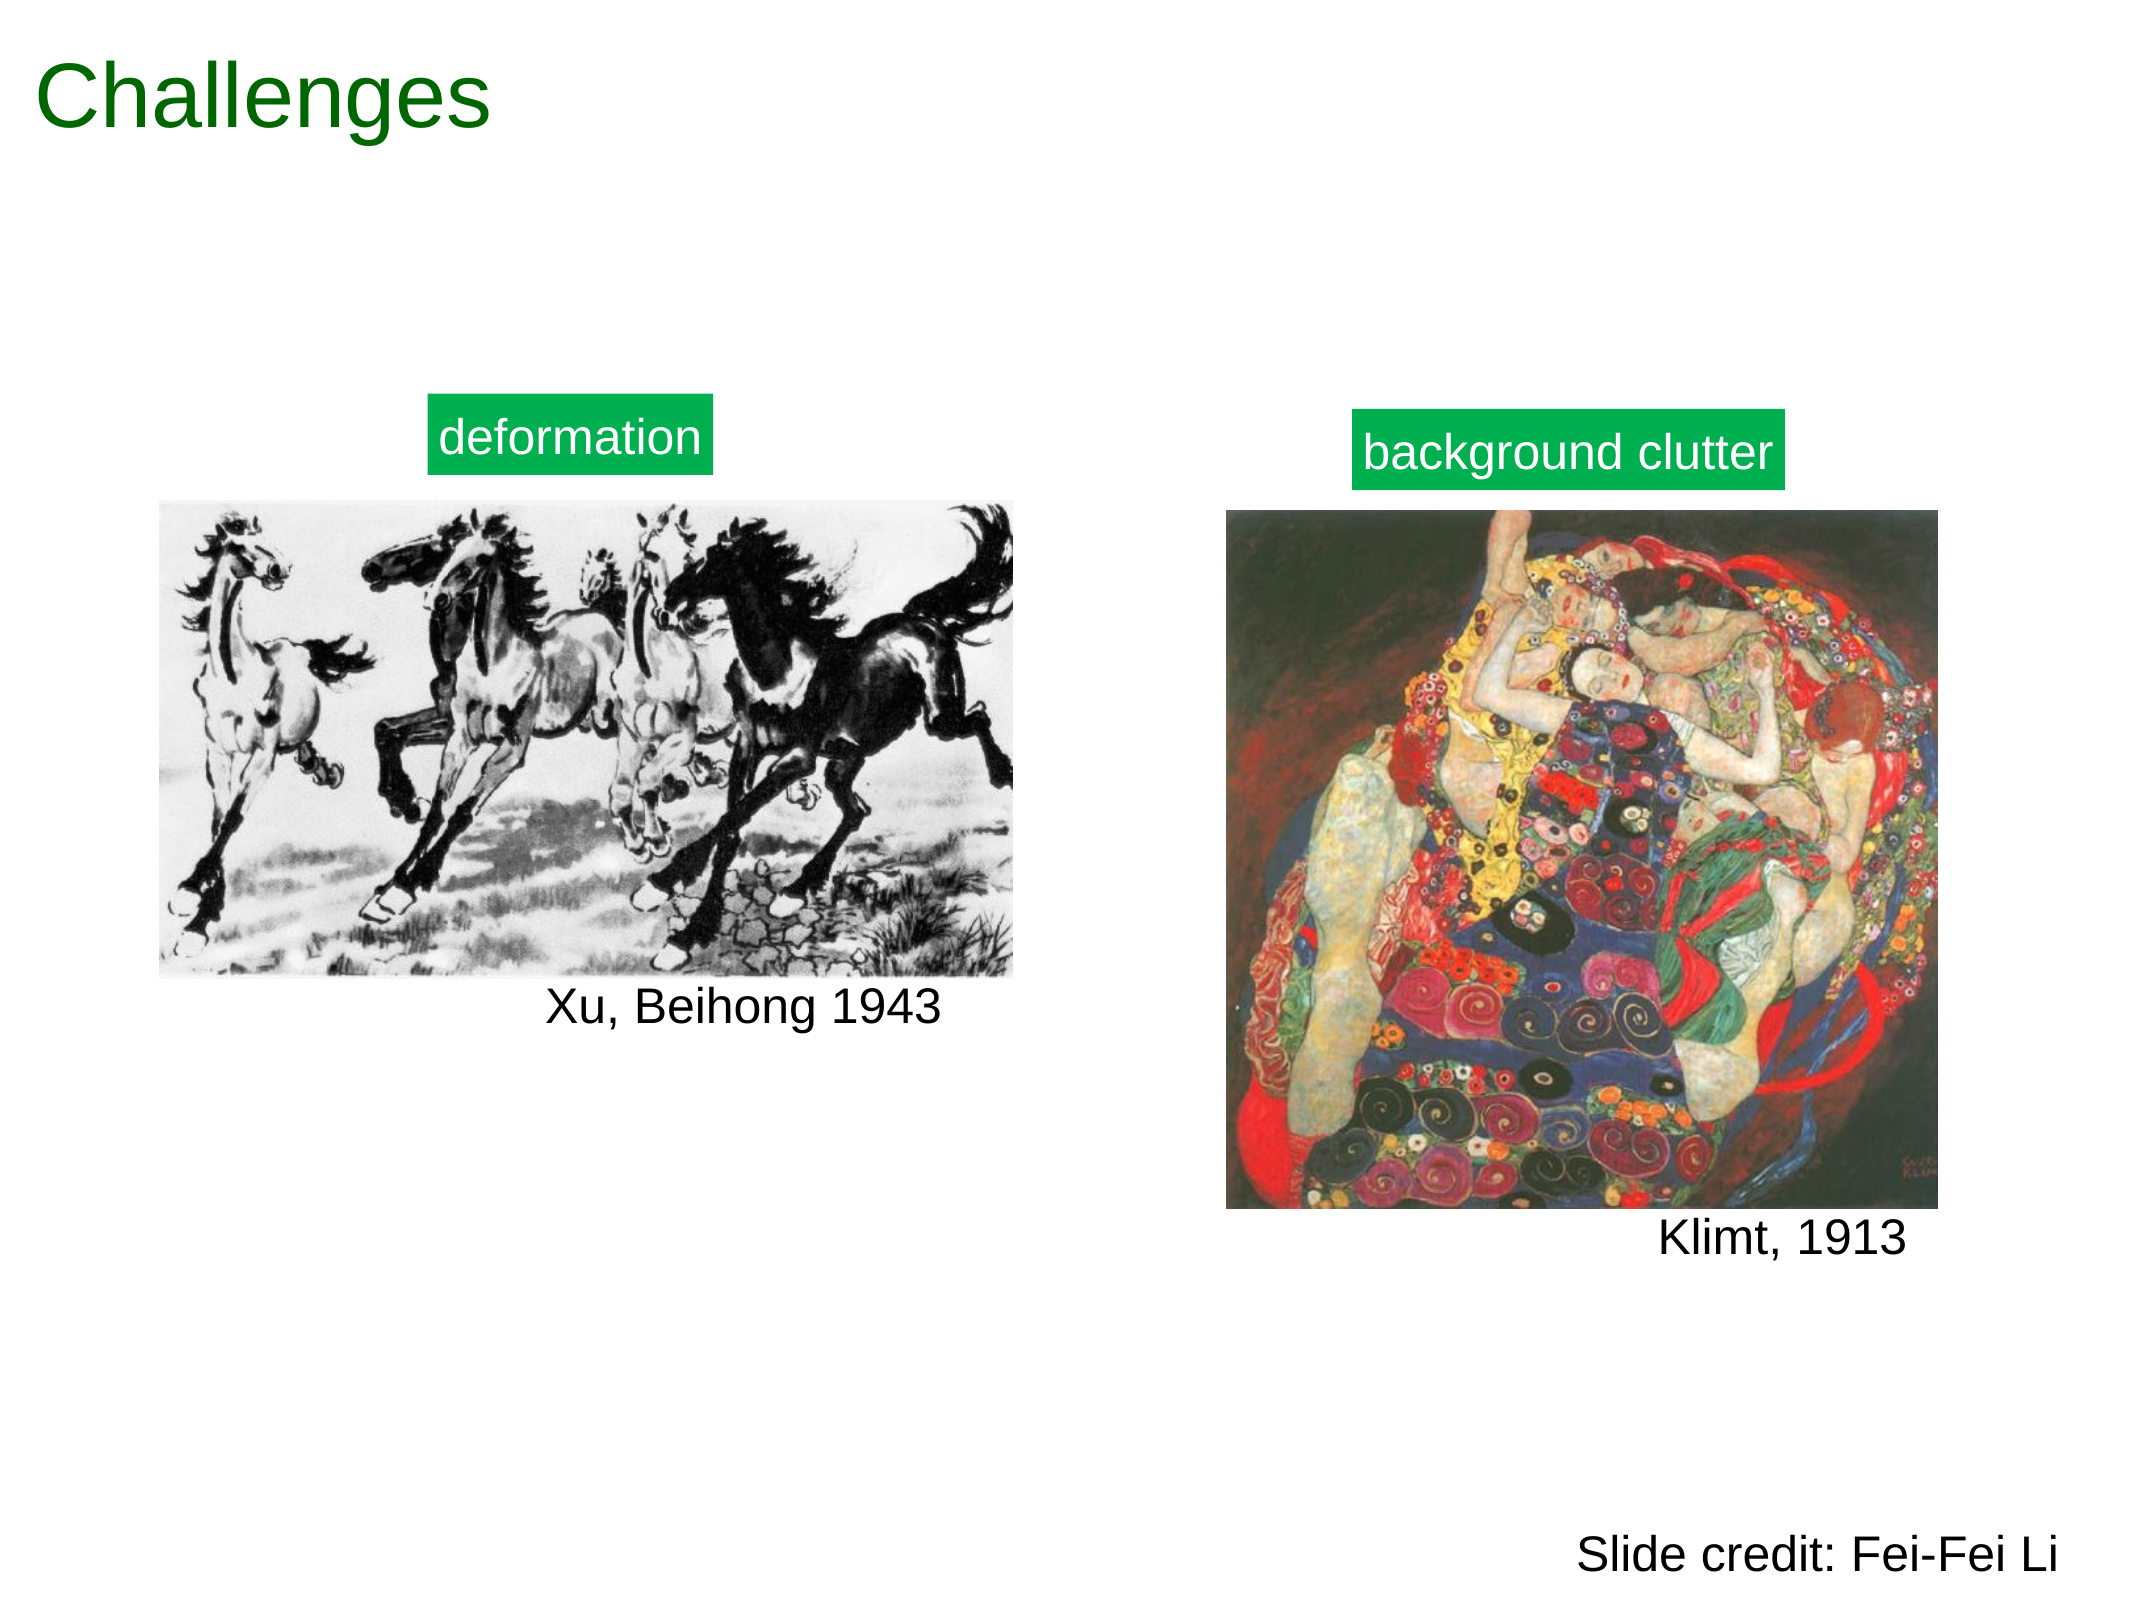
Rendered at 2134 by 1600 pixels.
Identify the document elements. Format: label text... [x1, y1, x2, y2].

text_box Slide credit: Fei-Fei Li [1565, 1511, 2071, 1593]
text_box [159, 393, 1013, 1042]
text_box Challenges [23, 24, 505, 157]
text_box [1226, 408, 1938, 1273]
